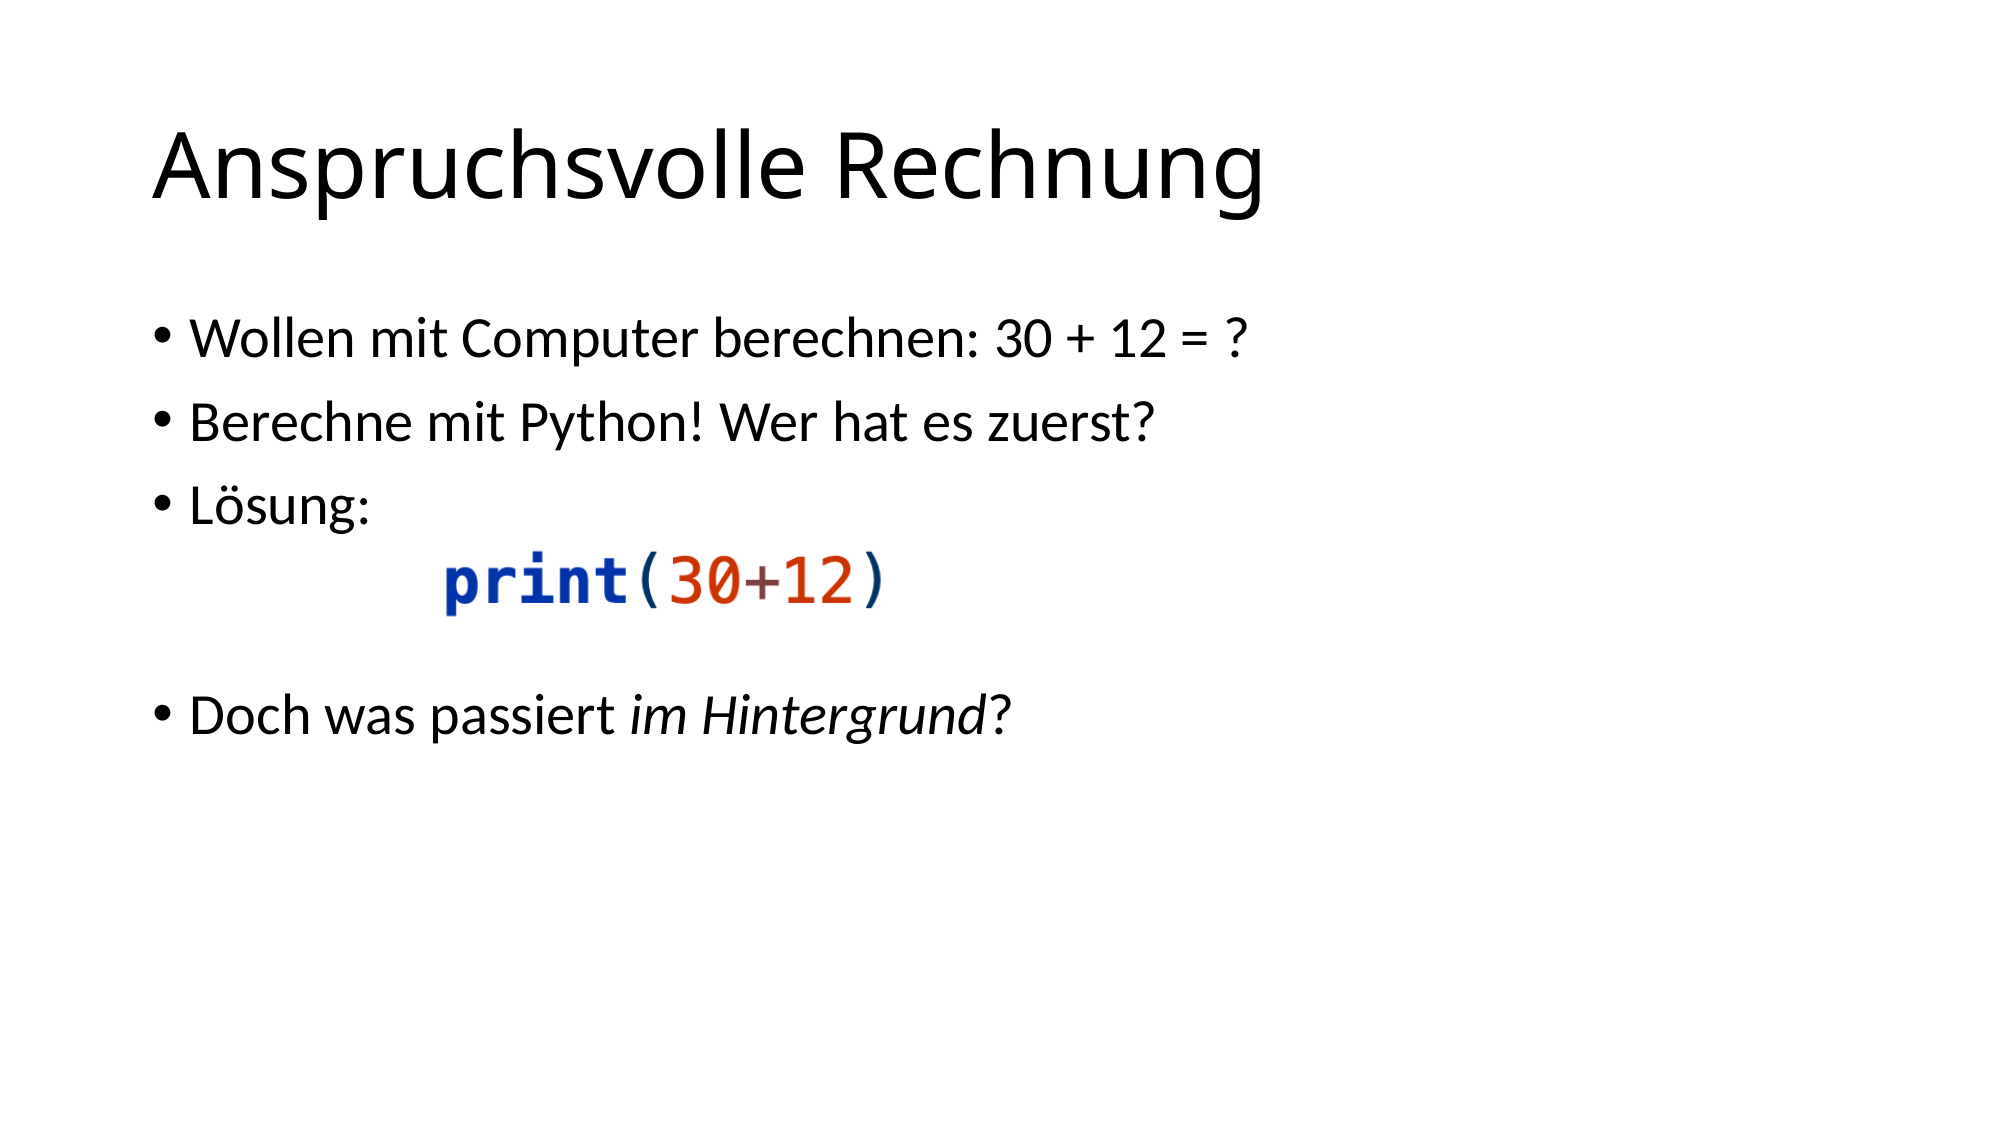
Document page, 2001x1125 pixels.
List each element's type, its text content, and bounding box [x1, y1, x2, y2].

picture [434, 536, 889, 626]
list Wollen mit Computer berechnen: 30 + 12 = ? Berechne mit Python! Wer hat es zuerst? Lösung: Doch was passiert im Hintergrund? [137, 299, 1863, 1014]
title Anspruchsvolle Rechnung [137, 59, 1863, 278]
